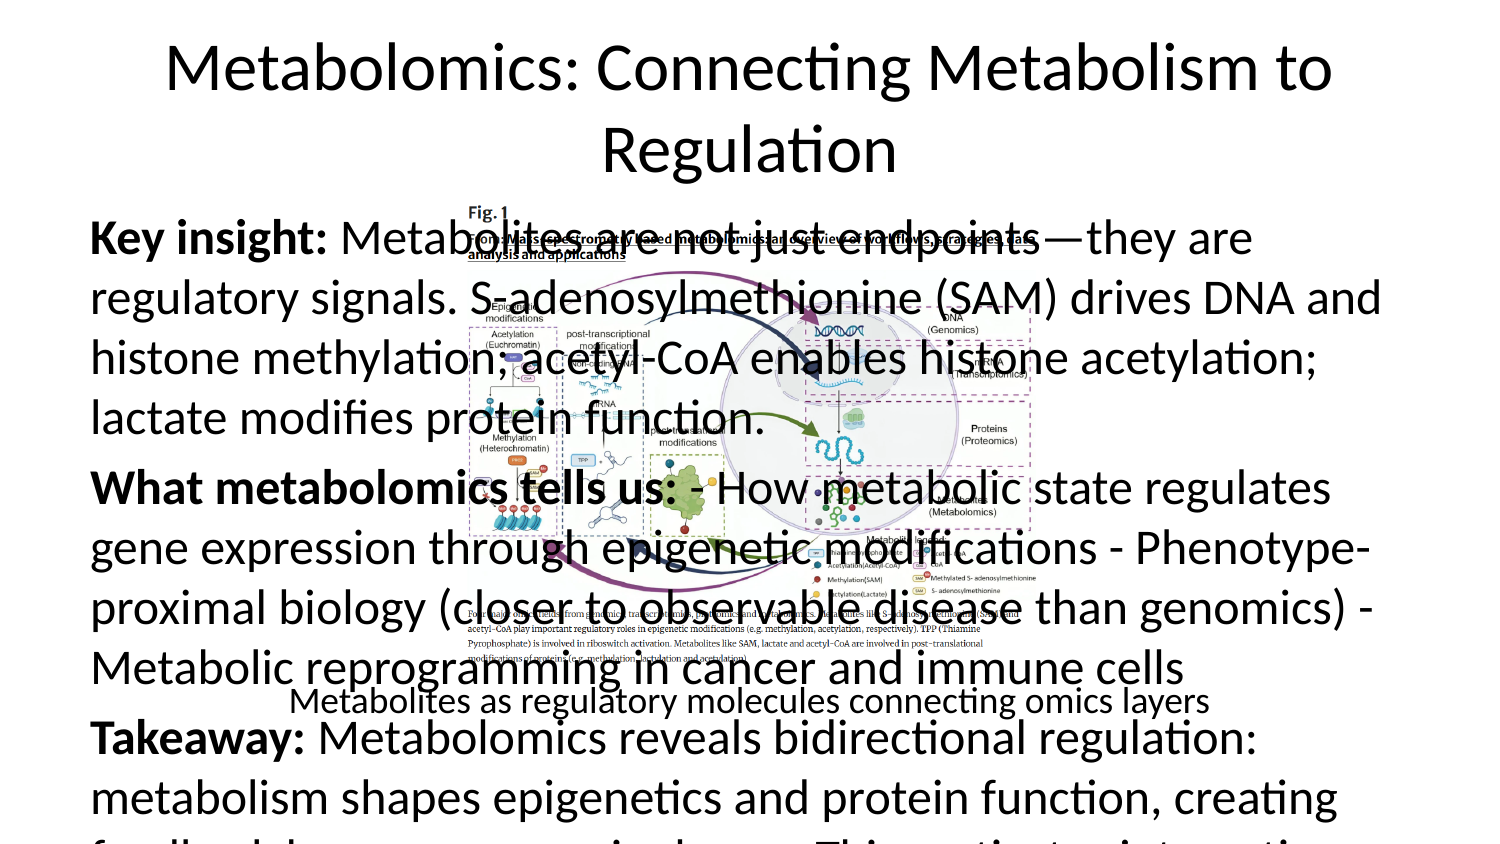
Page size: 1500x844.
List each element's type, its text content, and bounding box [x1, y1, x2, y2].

picture [460, 195, 1042, 669]
title Metabolomics: Connecting Metabolism to Regulation [75, 33, 1425, 175]
list Key insight: Metabolites are not just endpoints—they are regulatory signals. S-adenosylmethionine (SAM) drives DNA and histone methylation; acetyl-CoA enables histone acetylation; lactate modifies protein function. What metabolomics tells us: - How metabolic state regulates gene expression through epigenetic modifications - Phenotype-proximal biology (closer to observable disease than genomics) - Metabolic reprogramming in cancer and immune cells Takeaway: Metabolomics reveals bidirectional regulation: metabolism shapes epigenetics and protein function, creating feedback loops across omics layers. This motivates integrative analysis to capture systems-level regulation. [75, 196, 1425, 754]
